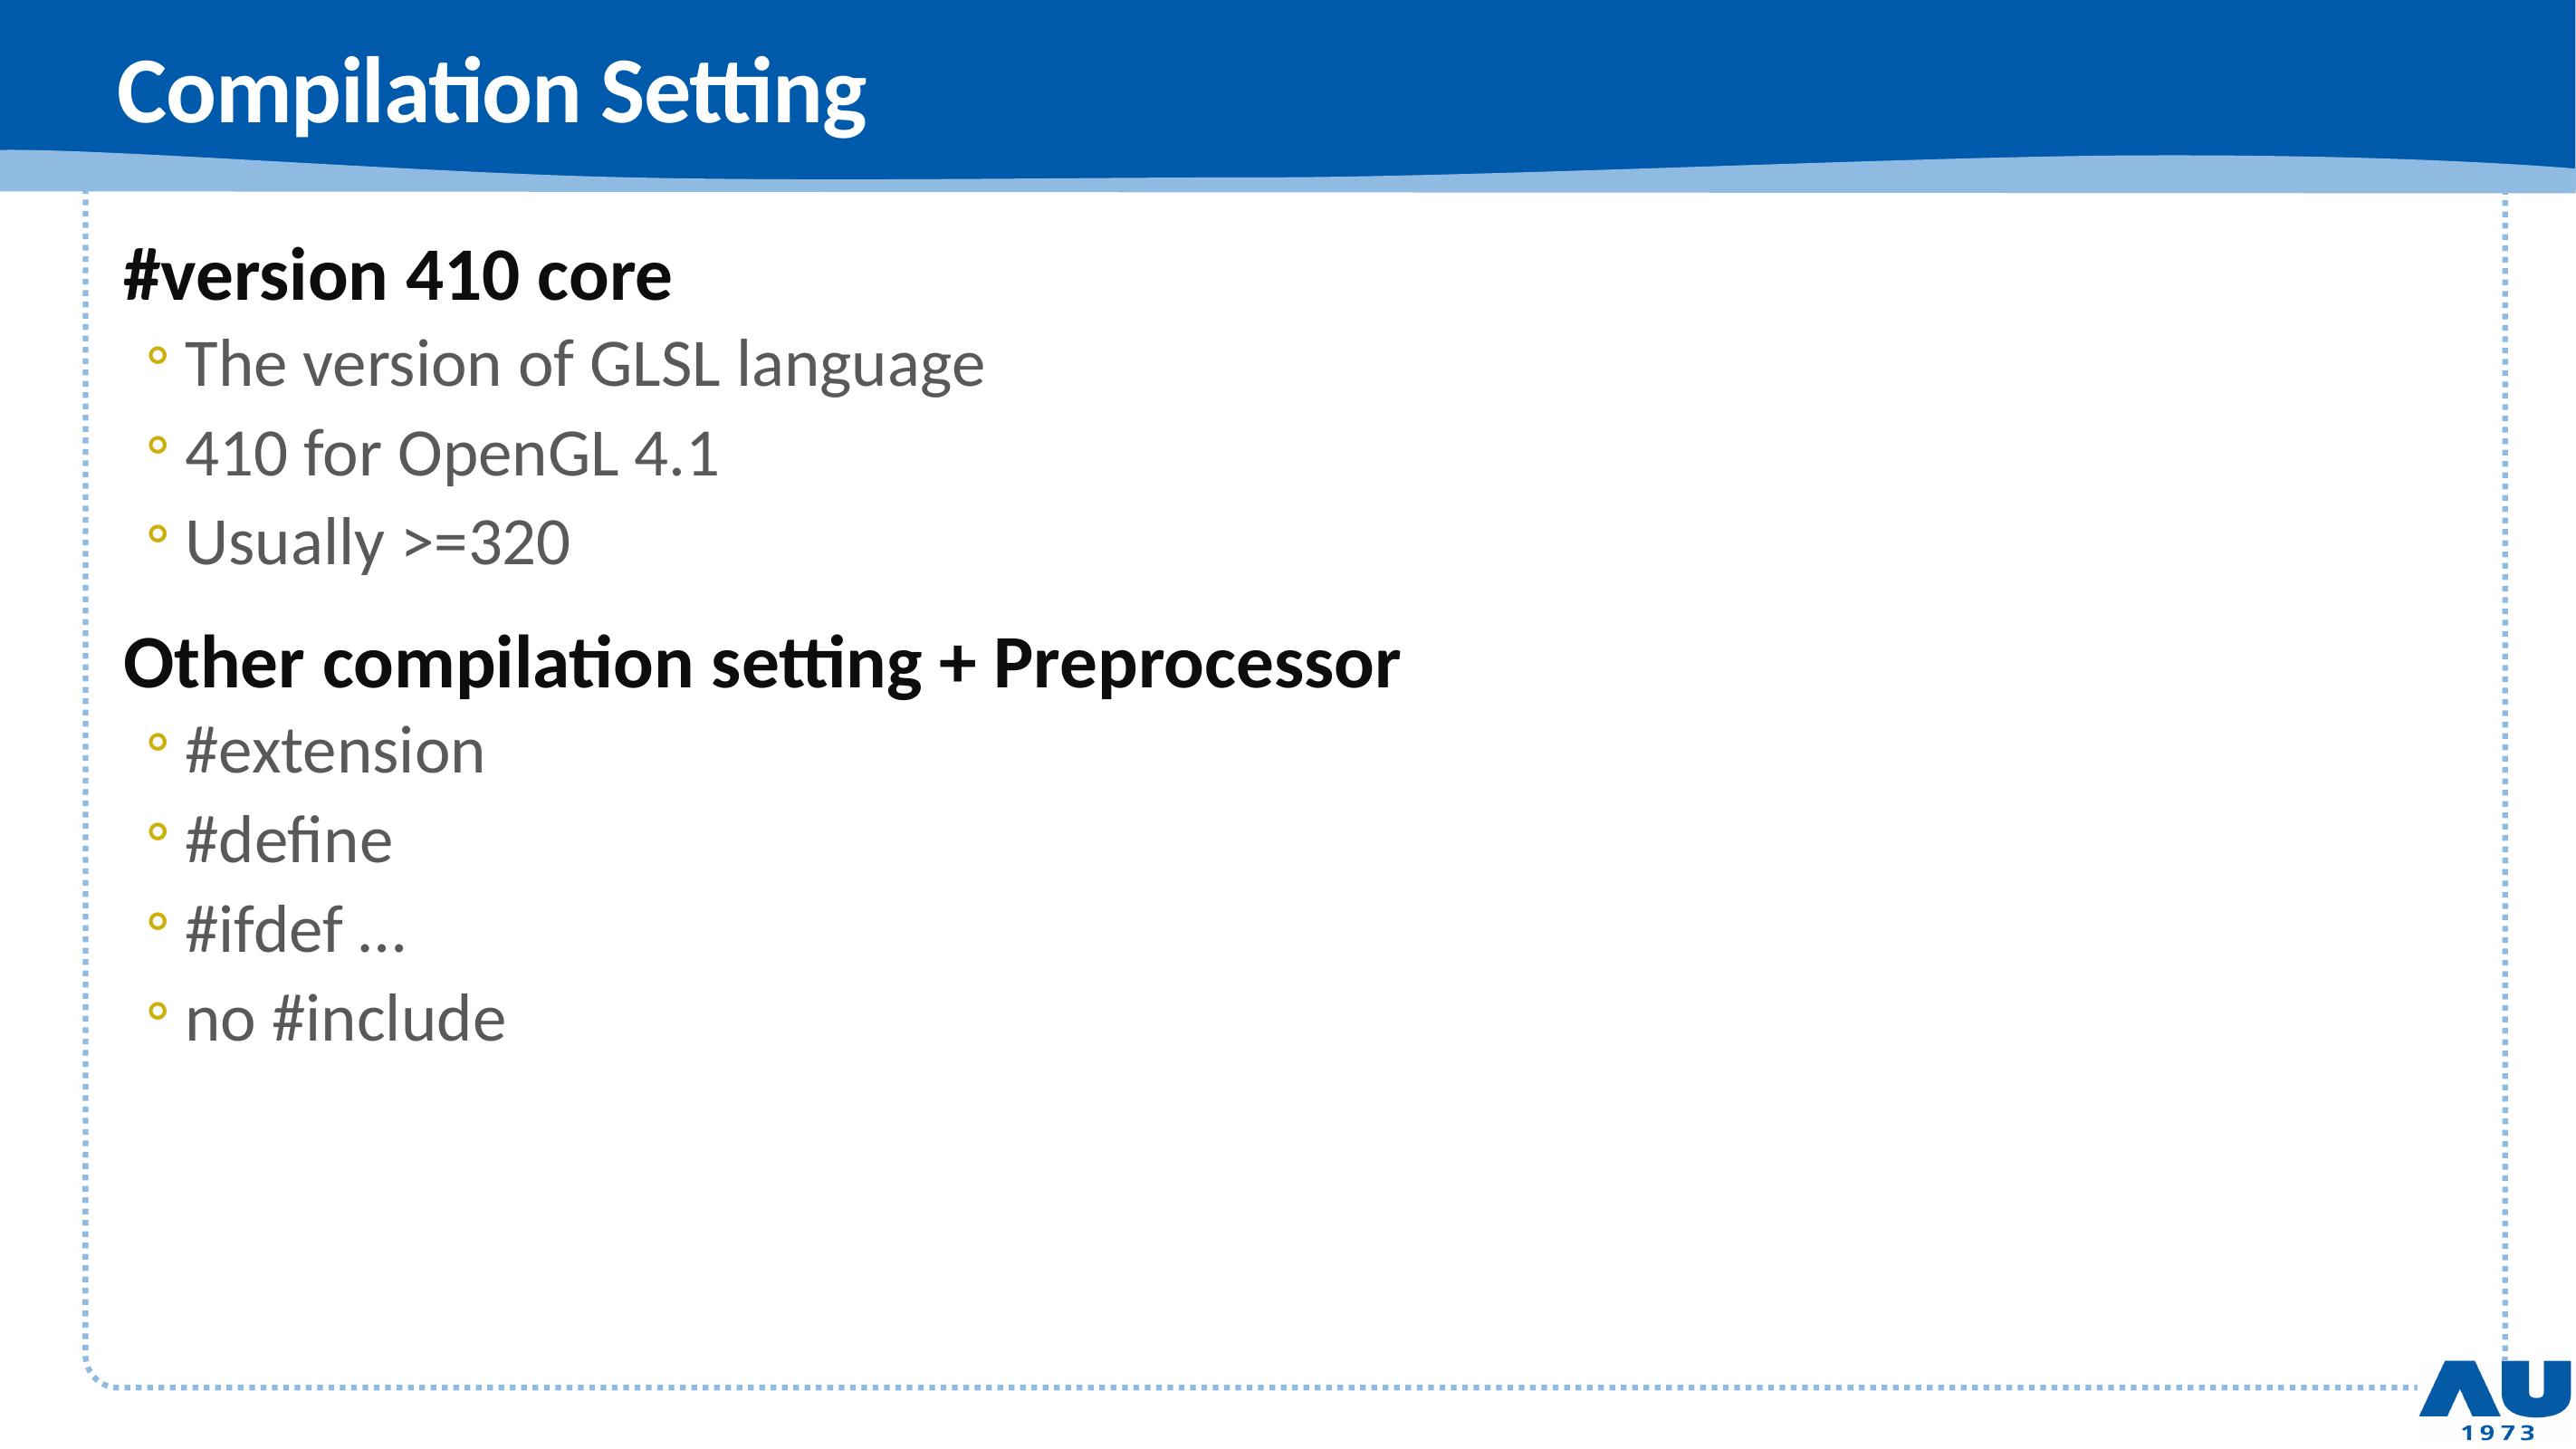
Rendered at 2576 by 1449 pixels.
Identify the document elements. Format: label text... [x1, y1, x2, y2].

picture [2418, 1360, 2571, 1441]
title Compilation Setting [103, 18, 2486, 169]
list #version 410 core The version of GLSL language 410 for OpenGL 4.1 Usually >=320 Other compilation setting + Preprocessor #extension #define #ifdef … no #include [103, 228, 2486, 1388]
